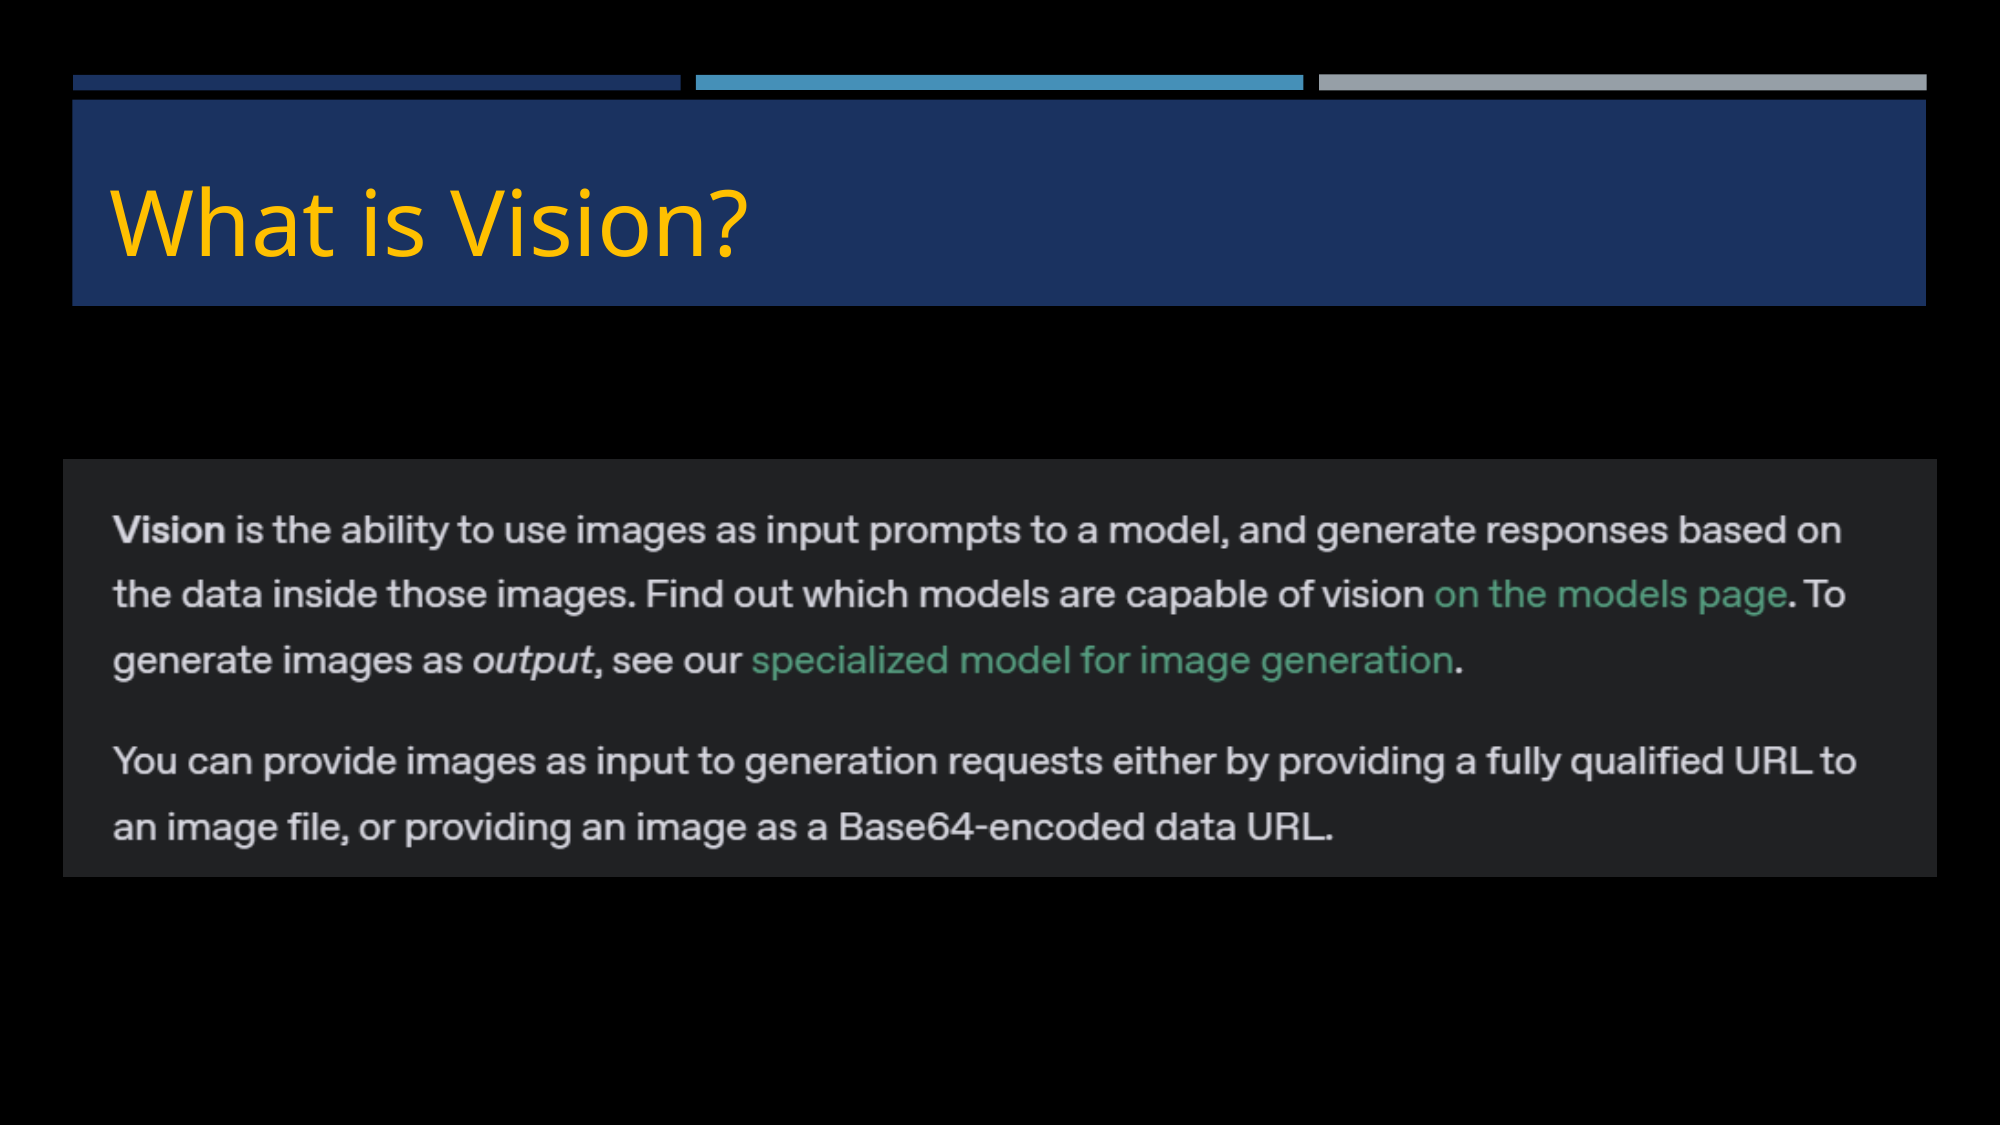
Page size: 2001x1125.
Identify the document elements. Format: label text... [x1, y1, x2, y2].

picture [62, 459, 1938, 877]
title What is Vision? [94, 119, 1904, 282]
